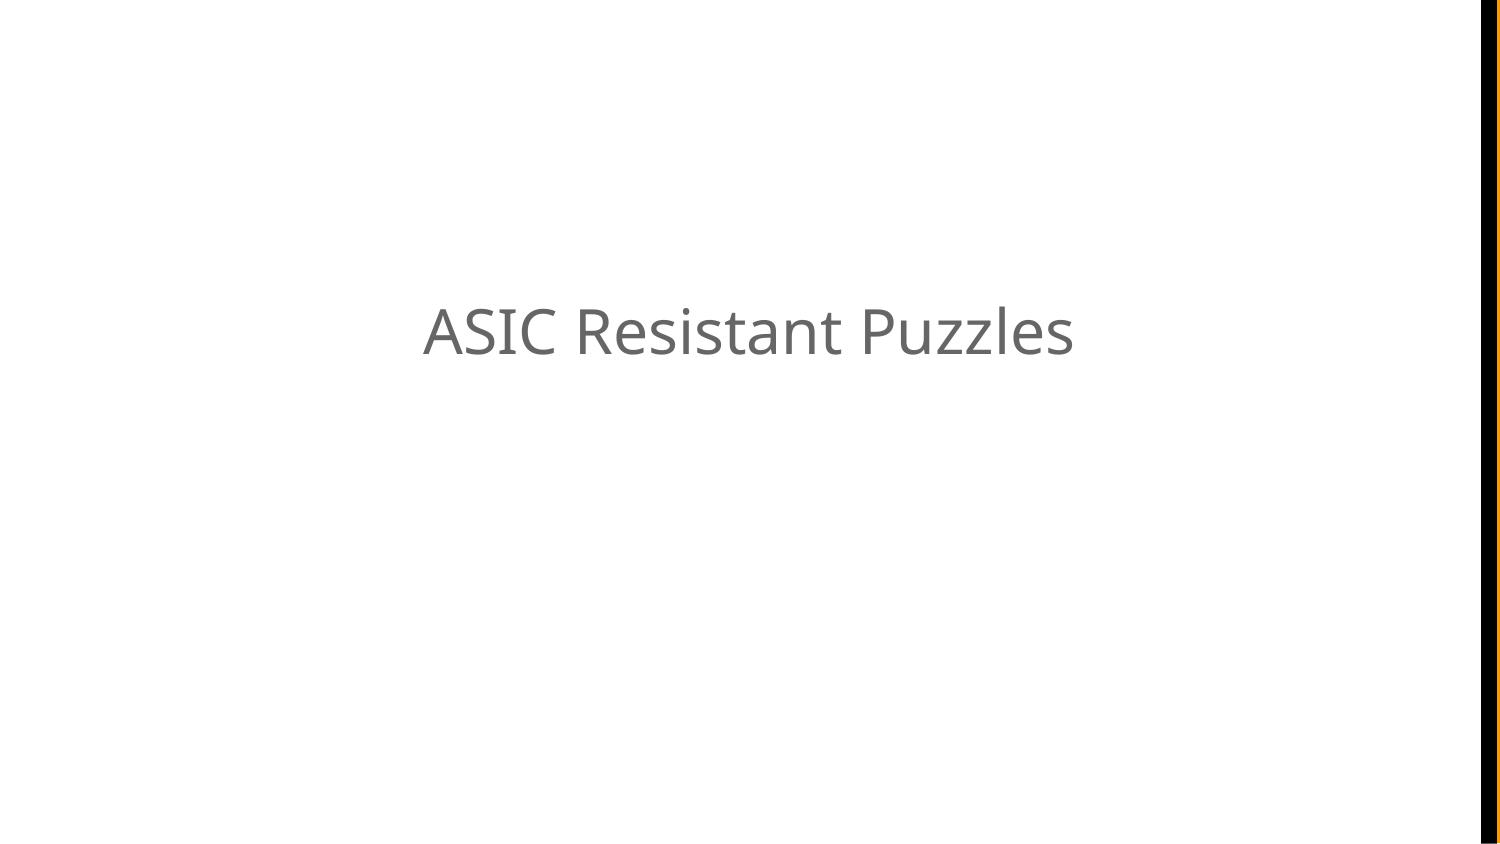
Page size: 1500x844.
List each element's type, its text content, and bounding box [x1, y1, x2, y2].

subtitle ASIC Resistant Puzzles [112, 277, 1388, 560]
